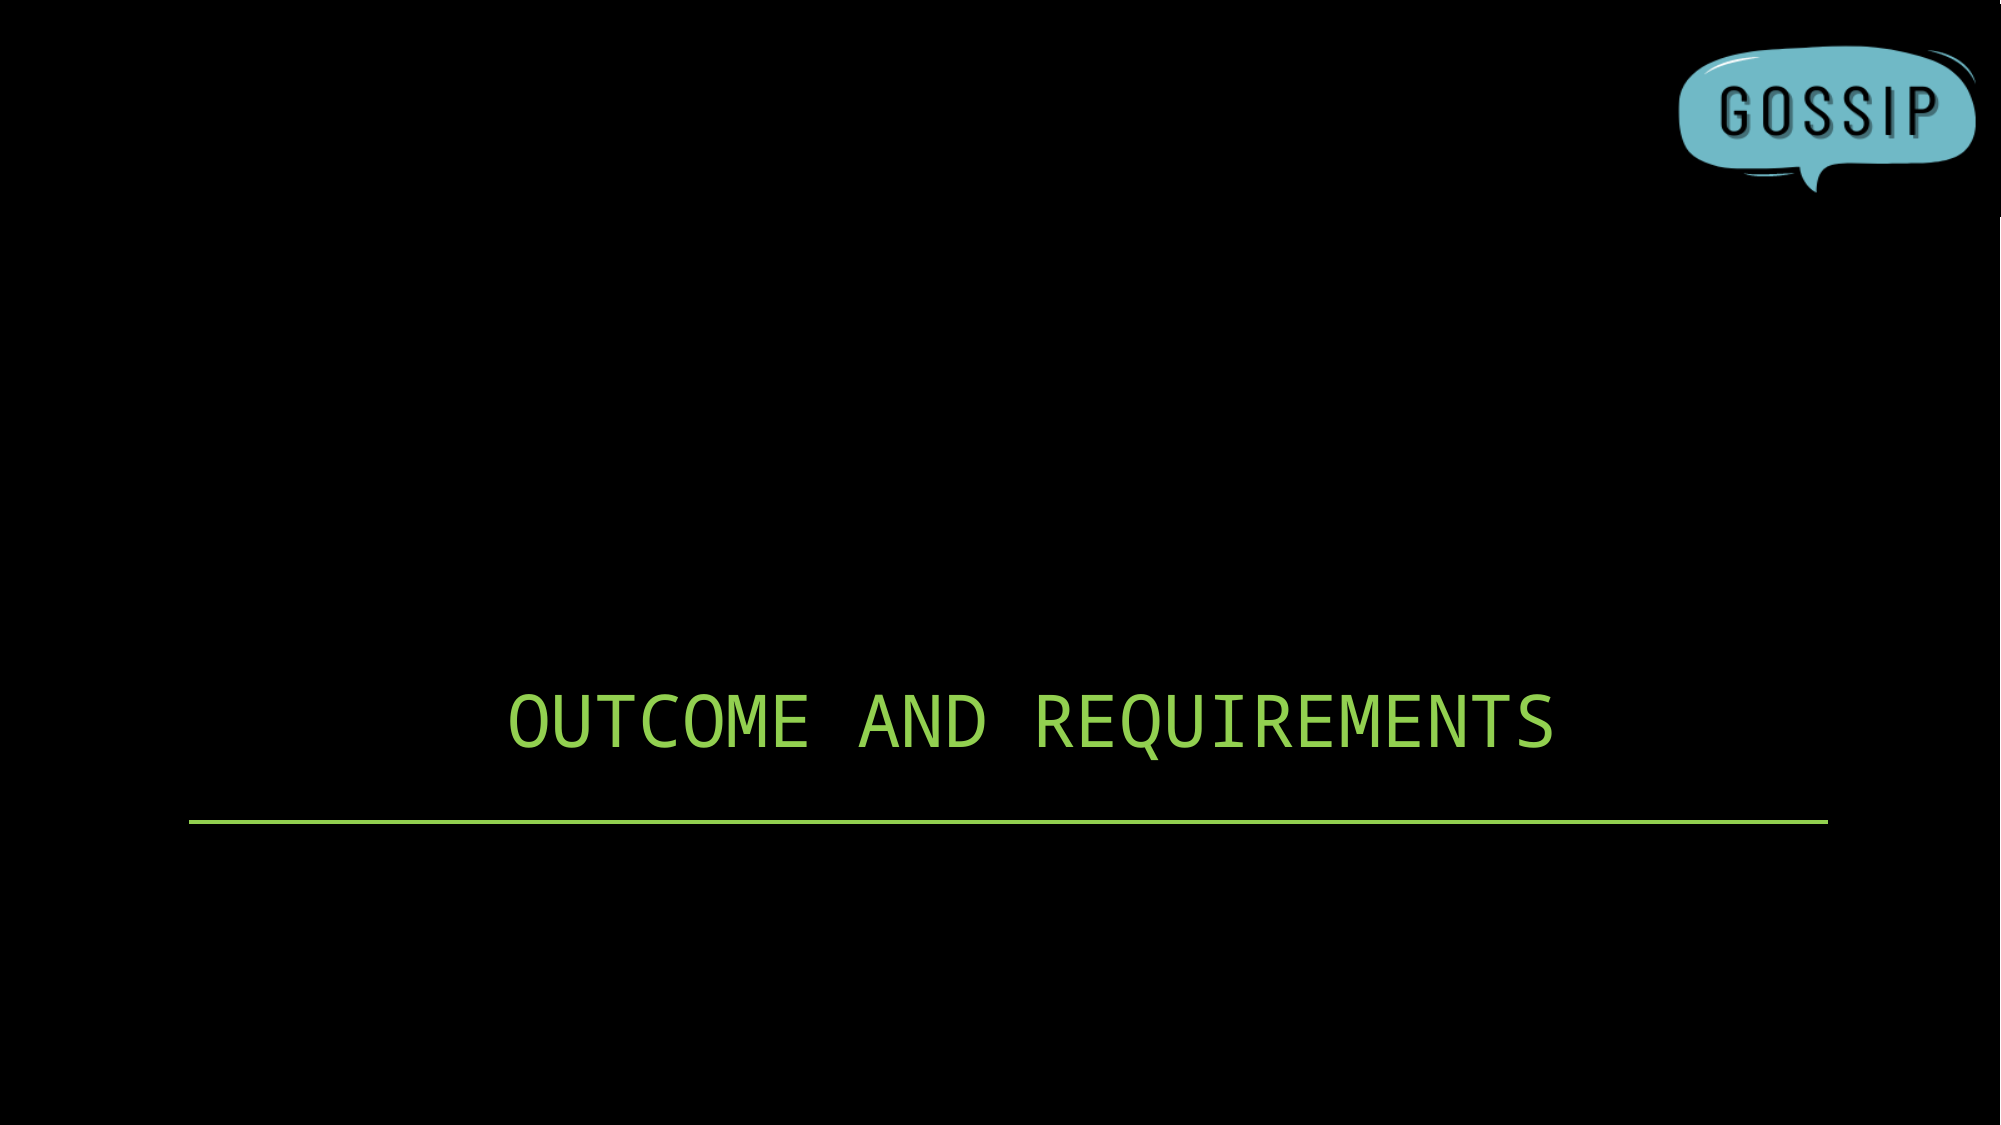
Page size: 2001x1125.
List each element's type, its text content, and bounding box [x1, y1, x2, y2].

text_box OUTCOME AND REQUIREMENTS [492, 666, 1663, 769]
picture [1663, 4, 2001, 217]
text_box [0, 0, 2000, 1125]
